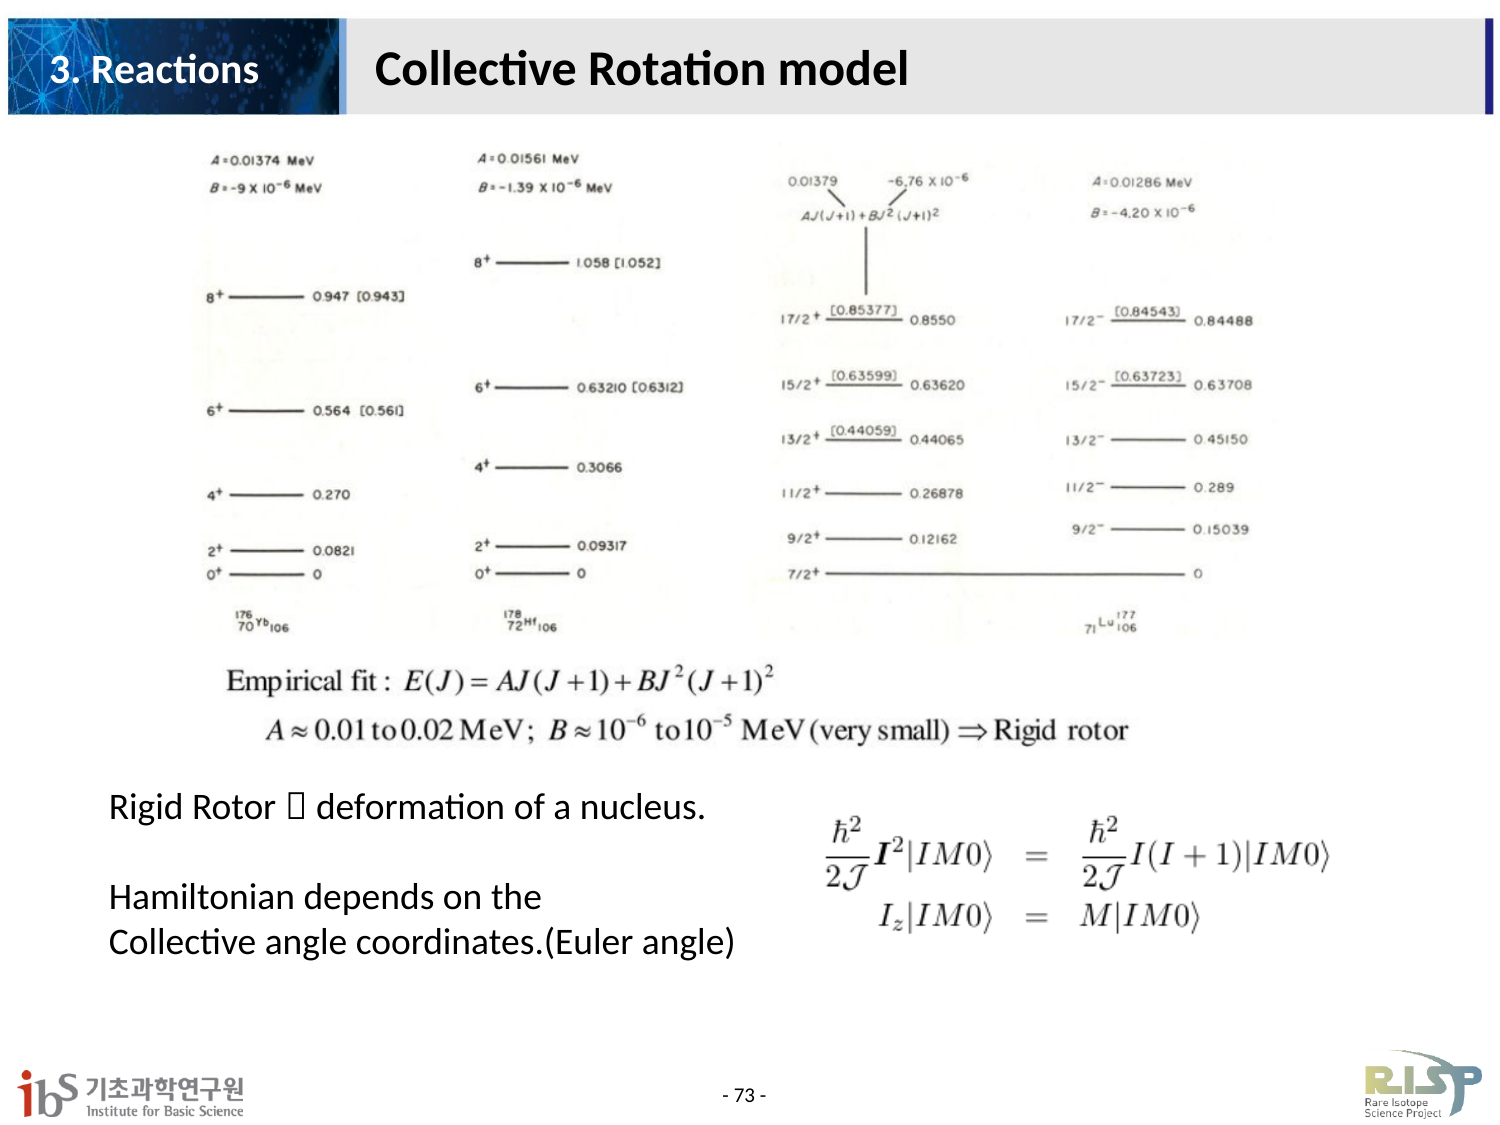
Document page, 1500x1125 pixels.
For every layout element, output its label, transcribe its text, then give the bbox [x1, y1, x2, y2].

text_box Rigid Rotor  deformation of a nucleus. Hamiltonian depends on the Collective angle coordinates.(Euler angle) [94, 775, 752, 970]
picture [2, 10, 1500, 130]
picture [1364, 1049, 1482, 1119]
picture [808, 805, 1336, 945]
picture [17, 1070, 243, 1117]
picture [191, 142, 1279, 753]
